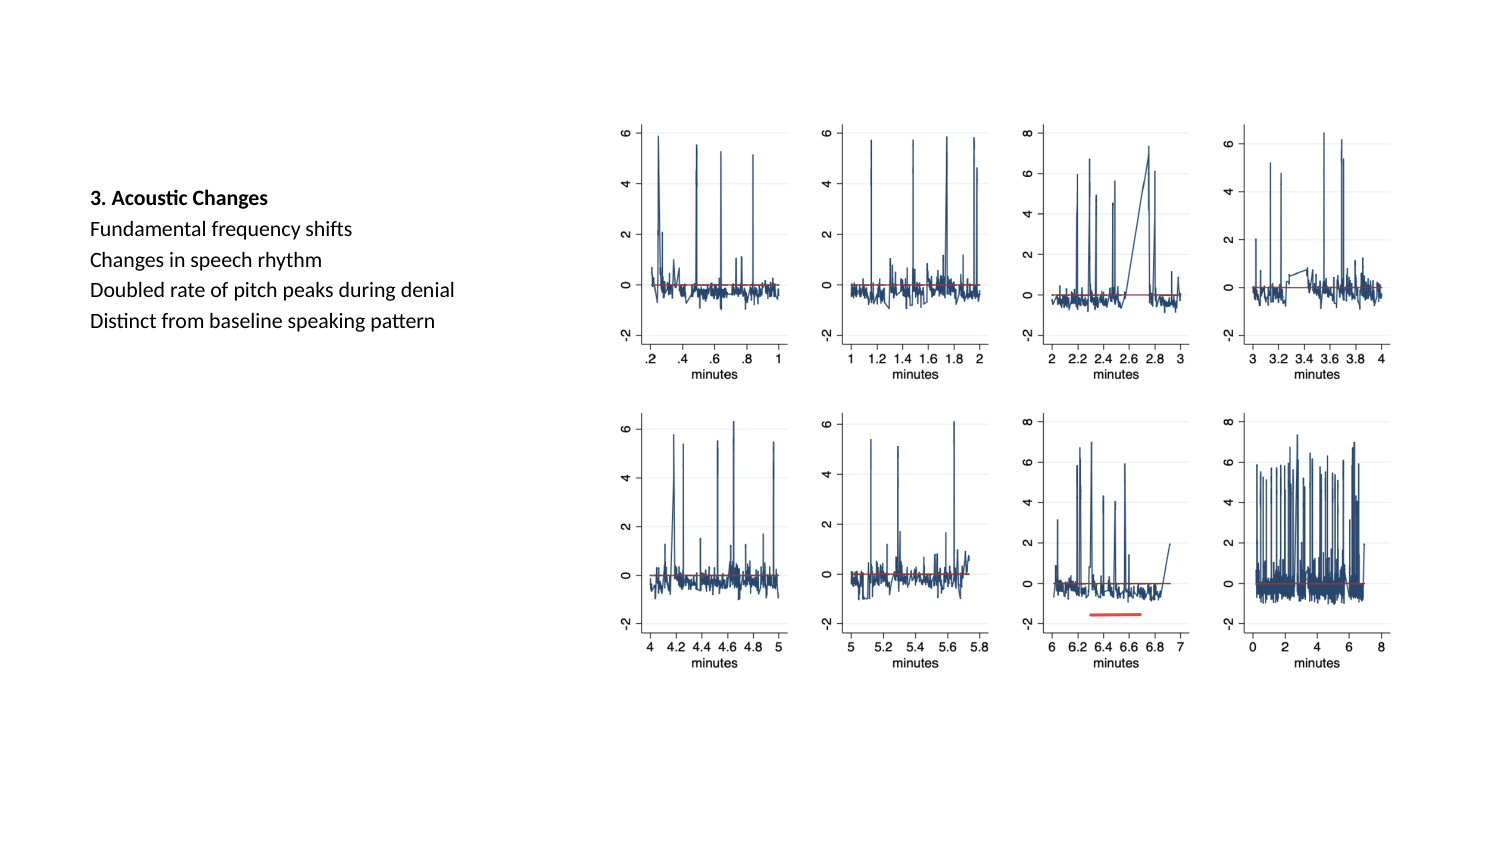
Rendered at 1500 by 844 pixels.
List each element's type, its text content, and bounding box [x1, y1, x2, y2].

list 3. Acoustic Changes Fundamental frequency shifts Changes in speech rhythm Doubled rate of pitch peaks during denial Distinct from baseline speaking pattern [75, 176, 569, 754]
picture [585, 97, 1424, 686]
